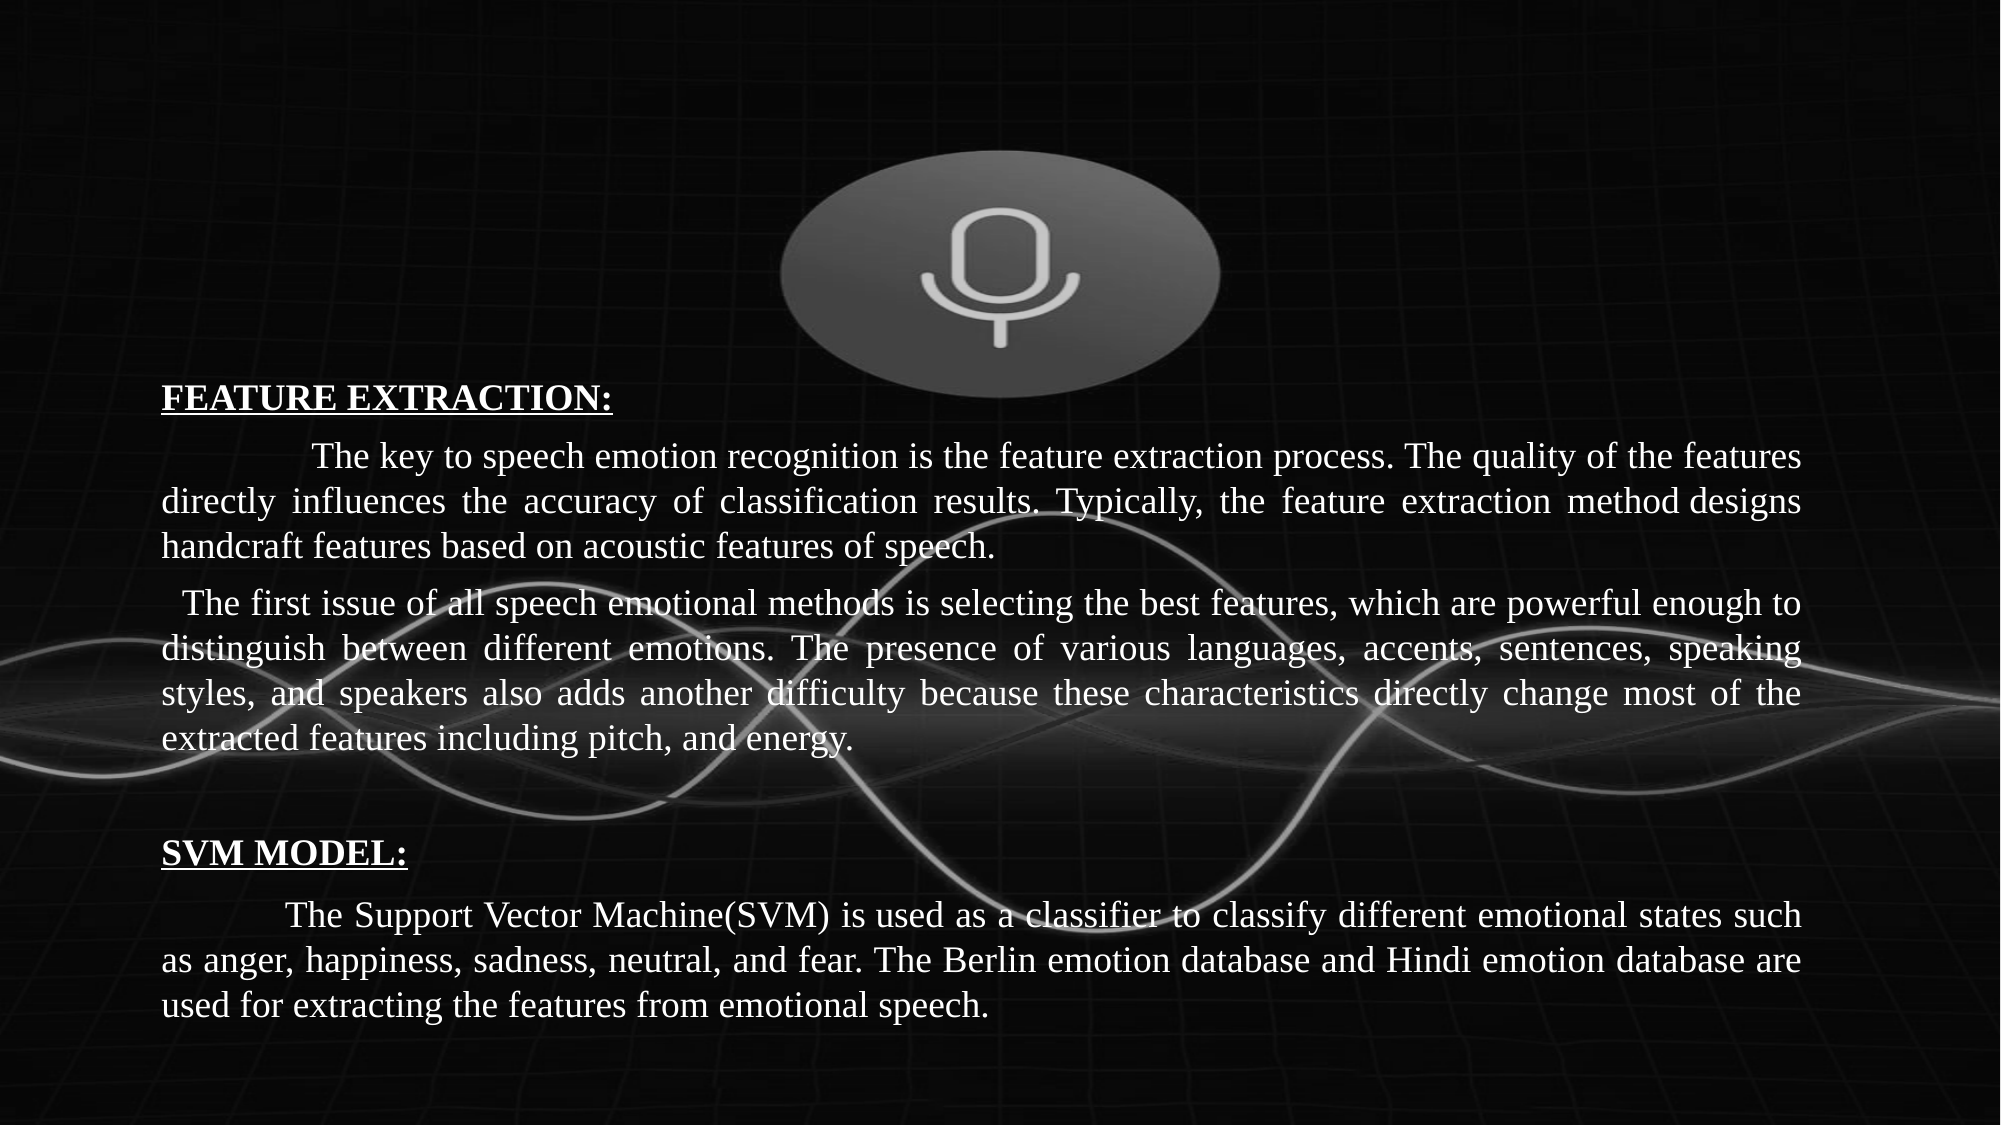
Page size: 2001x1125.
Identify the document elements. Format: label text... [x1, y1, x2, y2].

picture [0, 0, 2001, 1125]
text_box FEATURE EXTRACTION: The key to speech emotion recognition is the feature extraction process. The quality of the features directly influences the accuracy of classification results. Typically, the feature extraction method designs handcraft features based on acoustic features of speech. The first issue of all speech emotional methods is selecting the best features, which are powerful enough to distinguish between different emotions. The presence of various languages, accents, sentences, speaking styles, and speakers also adds another difficulty because these characteristics directly change most of the extracted features including pitch, and energy. SVM MODEL: The Support Vector Machine(SVM) is used as a classifier to classify different emotional states such as anger, happiness, sadness, neutral, and fear. The Berlin emotion database and Hindi emotion database are used for extracting the features from emotional speech. [146, 365, 1820, 1095]
